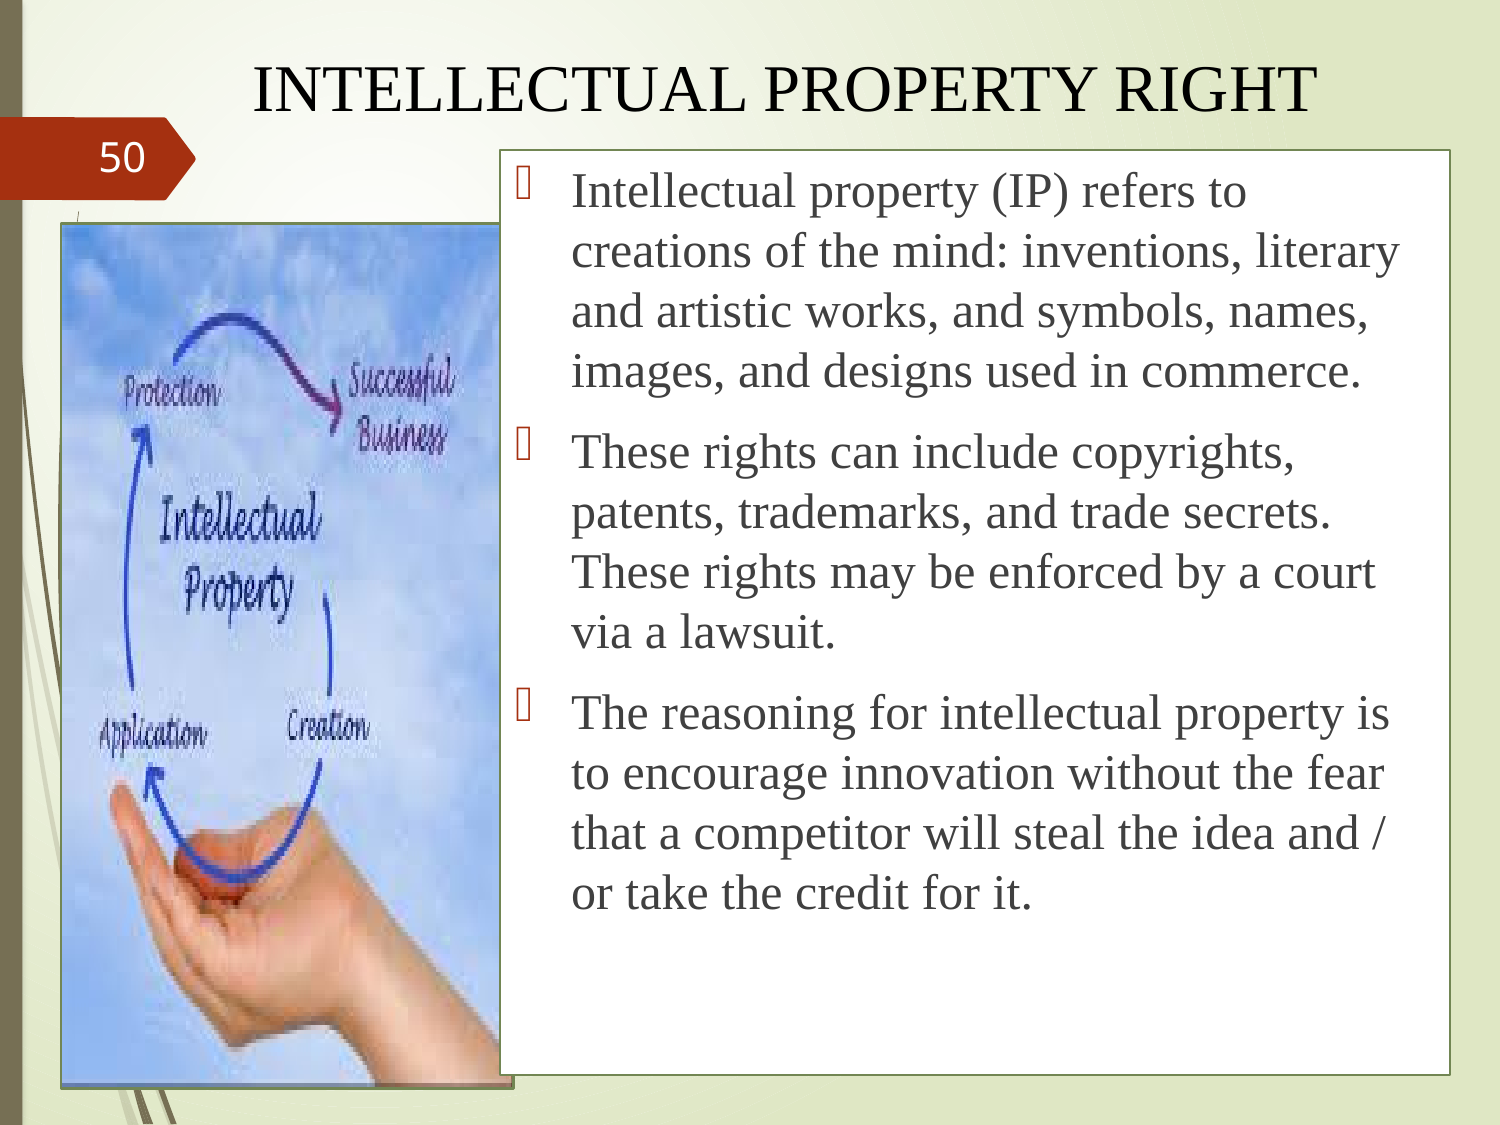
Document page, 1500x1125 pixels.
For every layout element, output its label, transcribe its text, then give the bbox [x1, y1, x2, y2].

title INTELLECTUAL PROPERTY RIGHT [237, 37, 1334, 222]
slide_number 50 [65, 129, 162, 190]
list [62, 224, 513, 1088]
text_box Intellectual property (IP) refers to creations of the mind: inventions, literary and artistic works, and symbols, names, images, and designs used in commerce. These rights can include copyrights, patents, trademarks, and trade secrets. These rights may be enforced by a court via a lawsuit. The reasoning for intellectual property is to encourage innovation without the fear that a competitor will steal the idea and / or take the credit for it. [499, 149, 1451, 1076]
